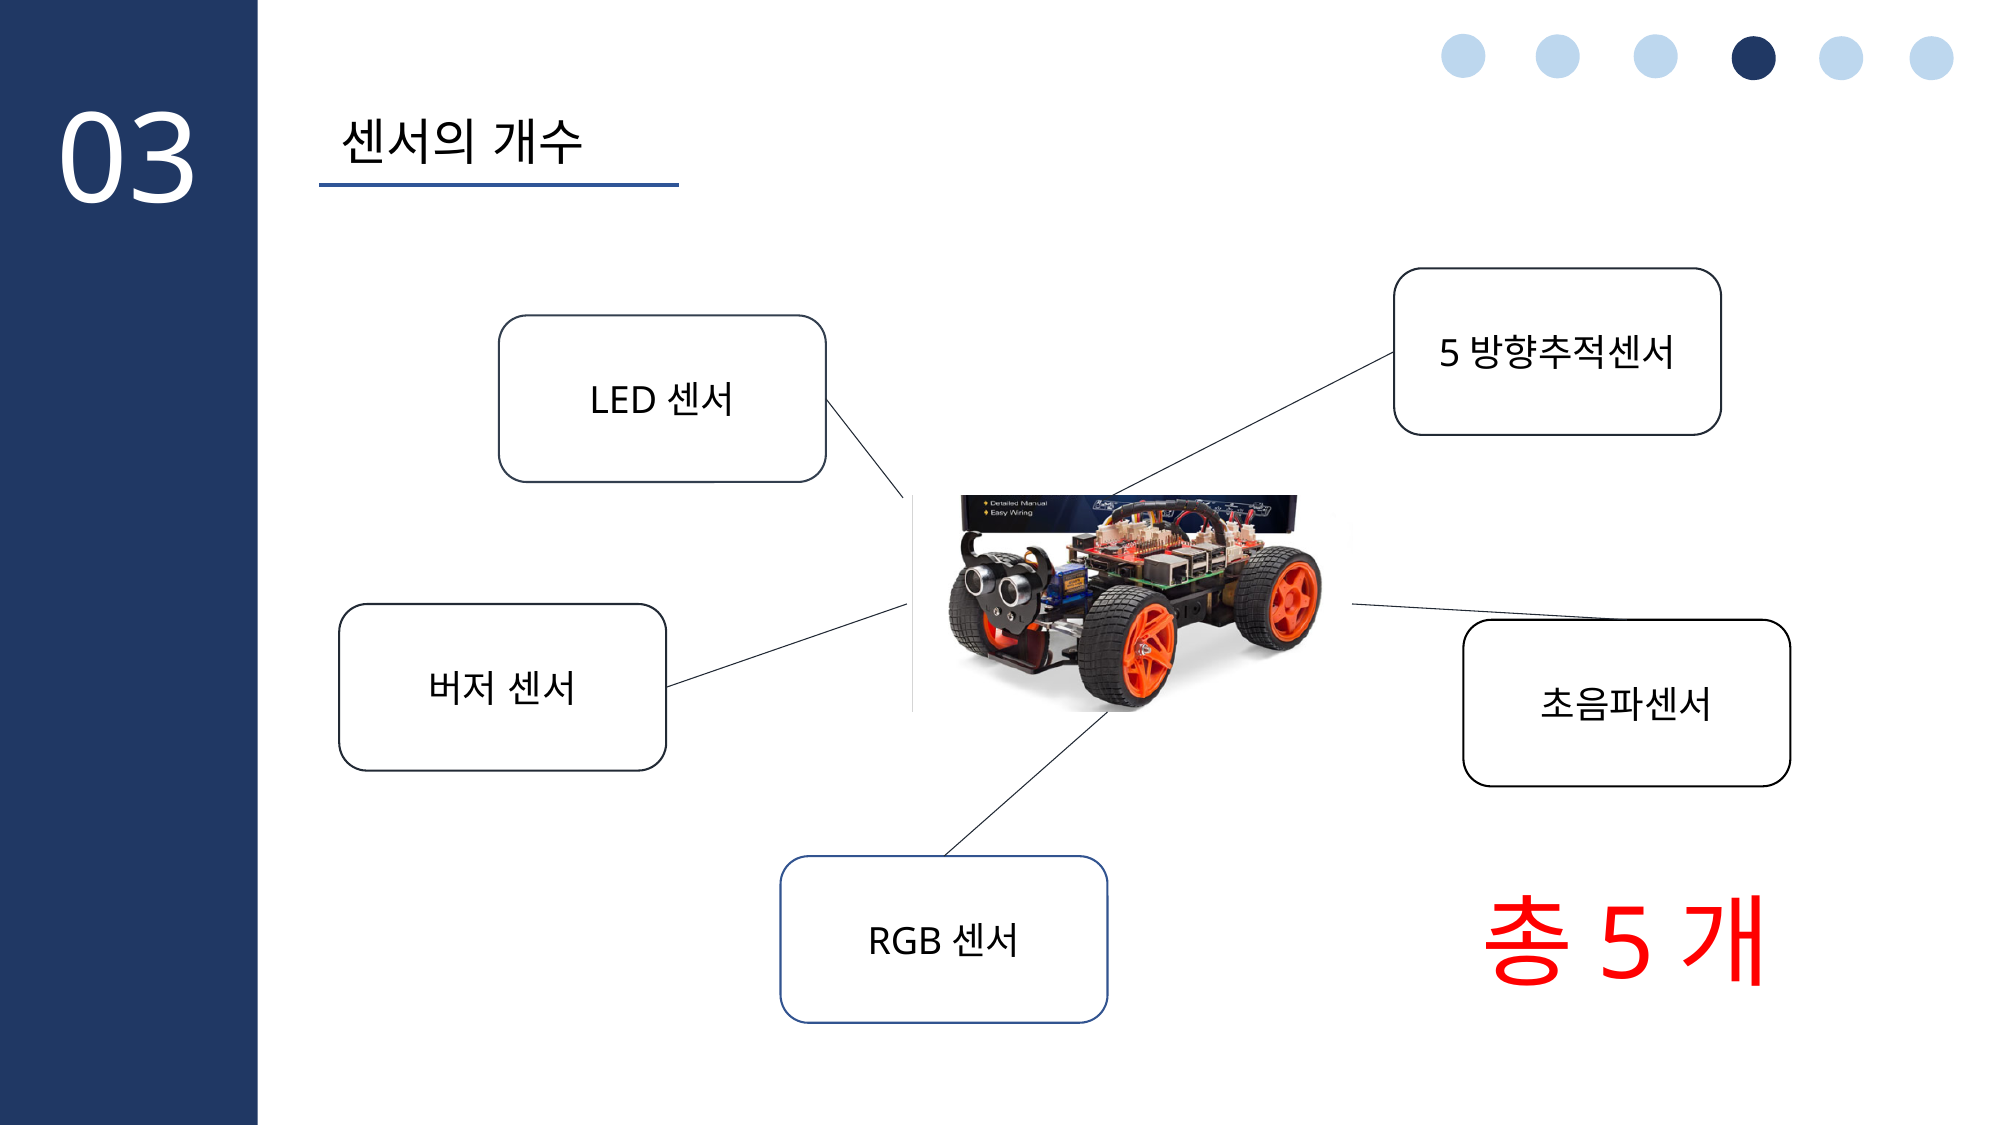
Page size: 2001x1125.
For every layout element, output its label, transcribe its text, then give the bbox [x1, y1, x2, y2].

text_box 버저 센서 [338, 602, 668, 772]
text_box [1352, 603, 1627, 620]
text_box 초음파센서 [1462, 618, 1792, 788]
text_box [1730, 35, 1777, 82]
text_box [1632, 33, 1679, 80]
text_box 5방향추적센서 [1393, 267, 1723, 436]
text_box 03 [42, 70, 258, 235]
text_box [666, 603, 907, 688]
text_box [1101, 351, 1395, 501]
text_box RGB센서 [779, 855, 1109, 1024]
text_box 센서의 개수 [325, 103, 737, 179]
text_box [825, 398, 904, 498]
picture [906, 495, 1353, 712]
text_box [1440, 32, 1487, 79]
text_box 총5개 [1466, 871, 1794, 1007]
text_box LED센서 [497, 314, 827, 484]
text_box [1818, 35, 1865, 82]
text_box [944, 711, 1108, 857]
text_box [0, 0, 259, 1125]
text_box [1908, 35, 1955, 82]
text_box [1534, 33, 1581, 80]
